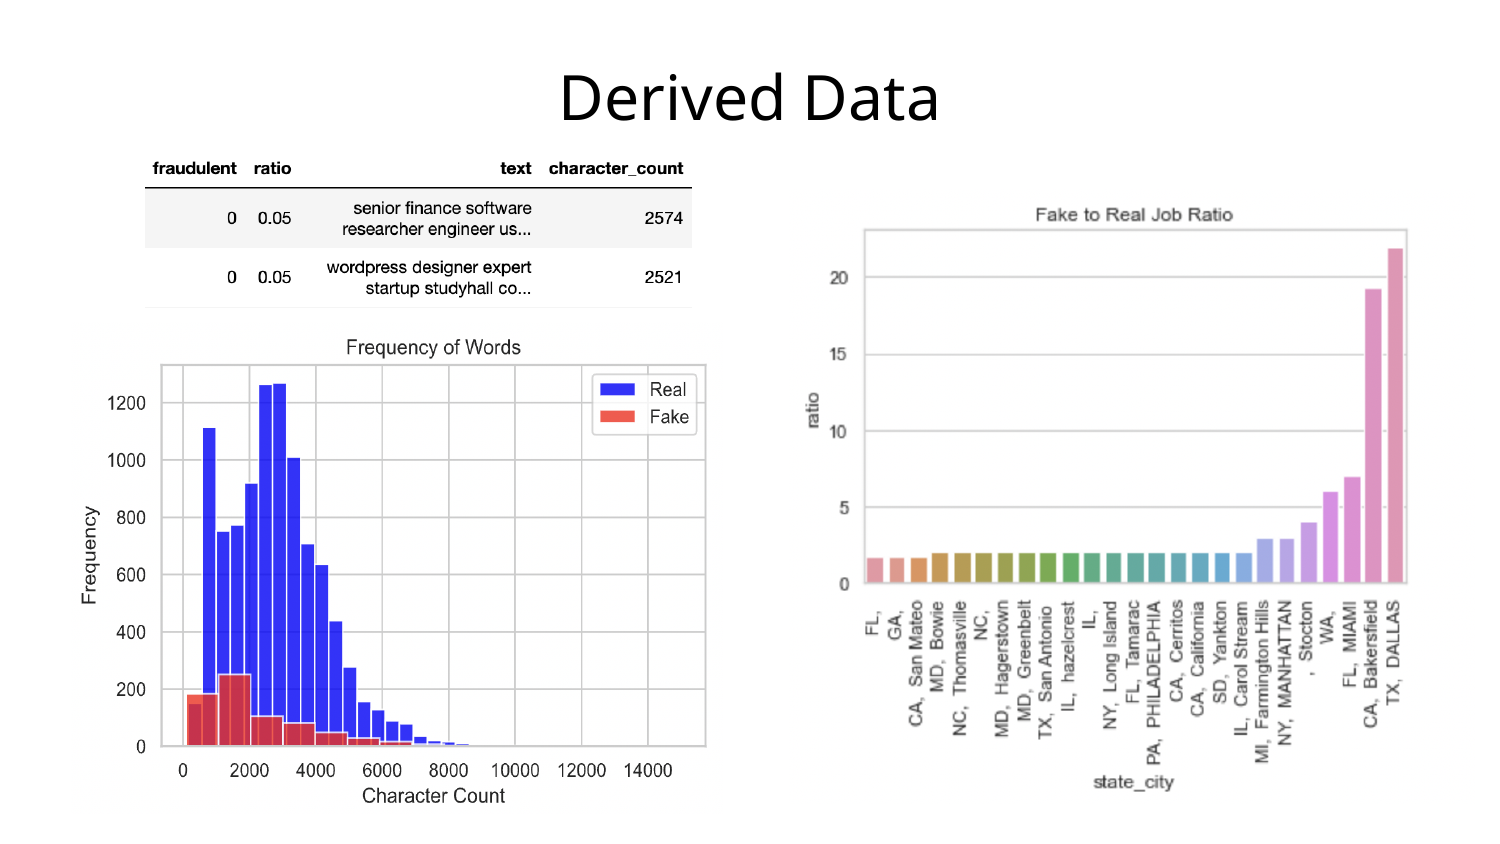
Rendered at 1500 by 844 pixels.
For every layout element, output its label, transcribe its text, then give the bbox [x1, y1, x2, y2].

title Derived Data [118, 63, 1382, 128]
picture [789, 189, 1476, 804]
picture [144, 142, 705, 308]
picture [70, 321, 724, 814]
